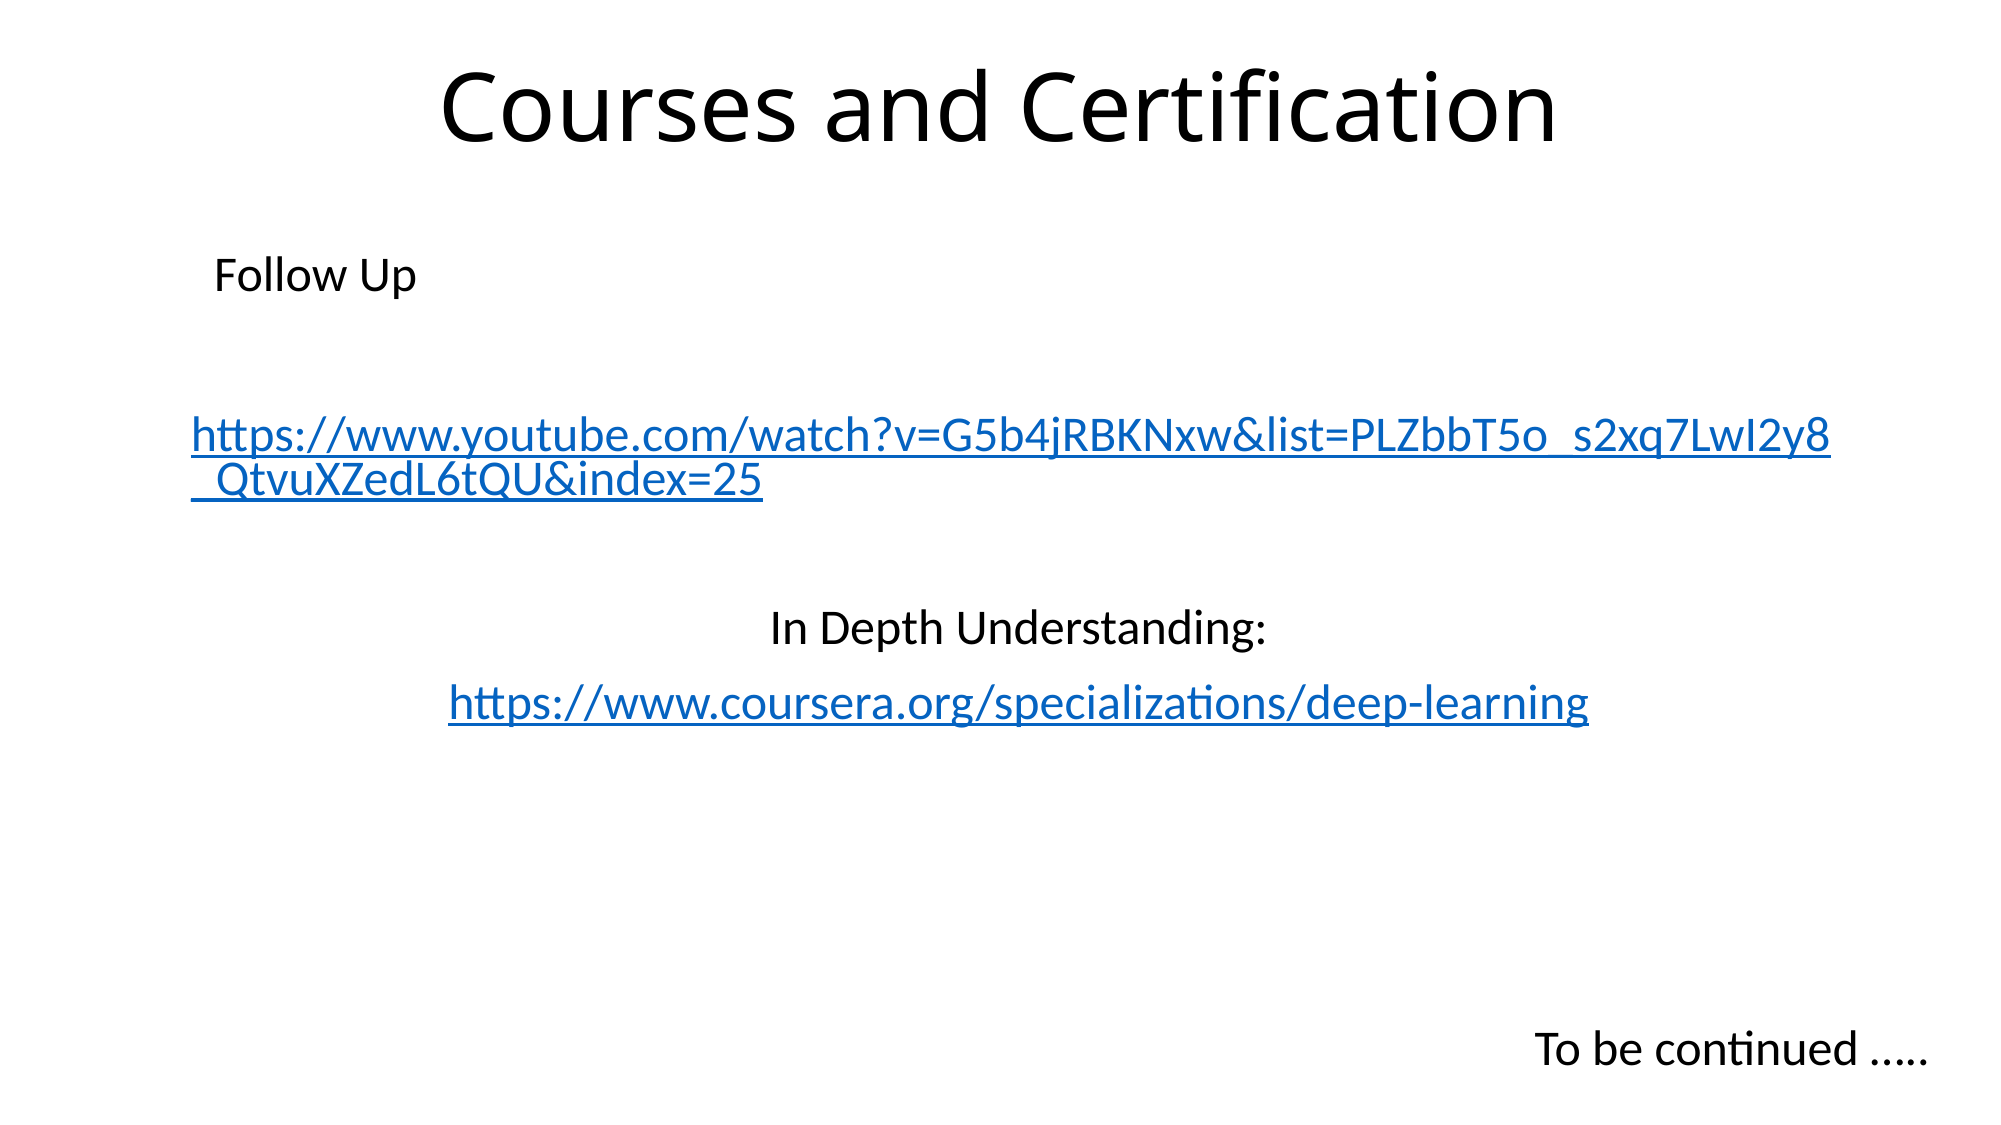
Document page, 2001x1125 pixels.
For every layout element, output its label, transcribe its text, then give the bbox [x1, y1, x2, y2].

text_box To be continued ….. [1490, 1014, 1975, 1103]
subtitle https://www.youtube.com/watch?v=G5b4jRBKNxw&list=PLZbbT5o_s2xq7LwI2y8_QtvuXZedL6tQU&index=25 In Depth Understanding: https://www.coursera.org/specializations/deep-learning [175, 320, 1863, 865]
text_box Follow Up [139, 240, 492, 314]
title Courses and Certification [283, 50, 1717, 170]
